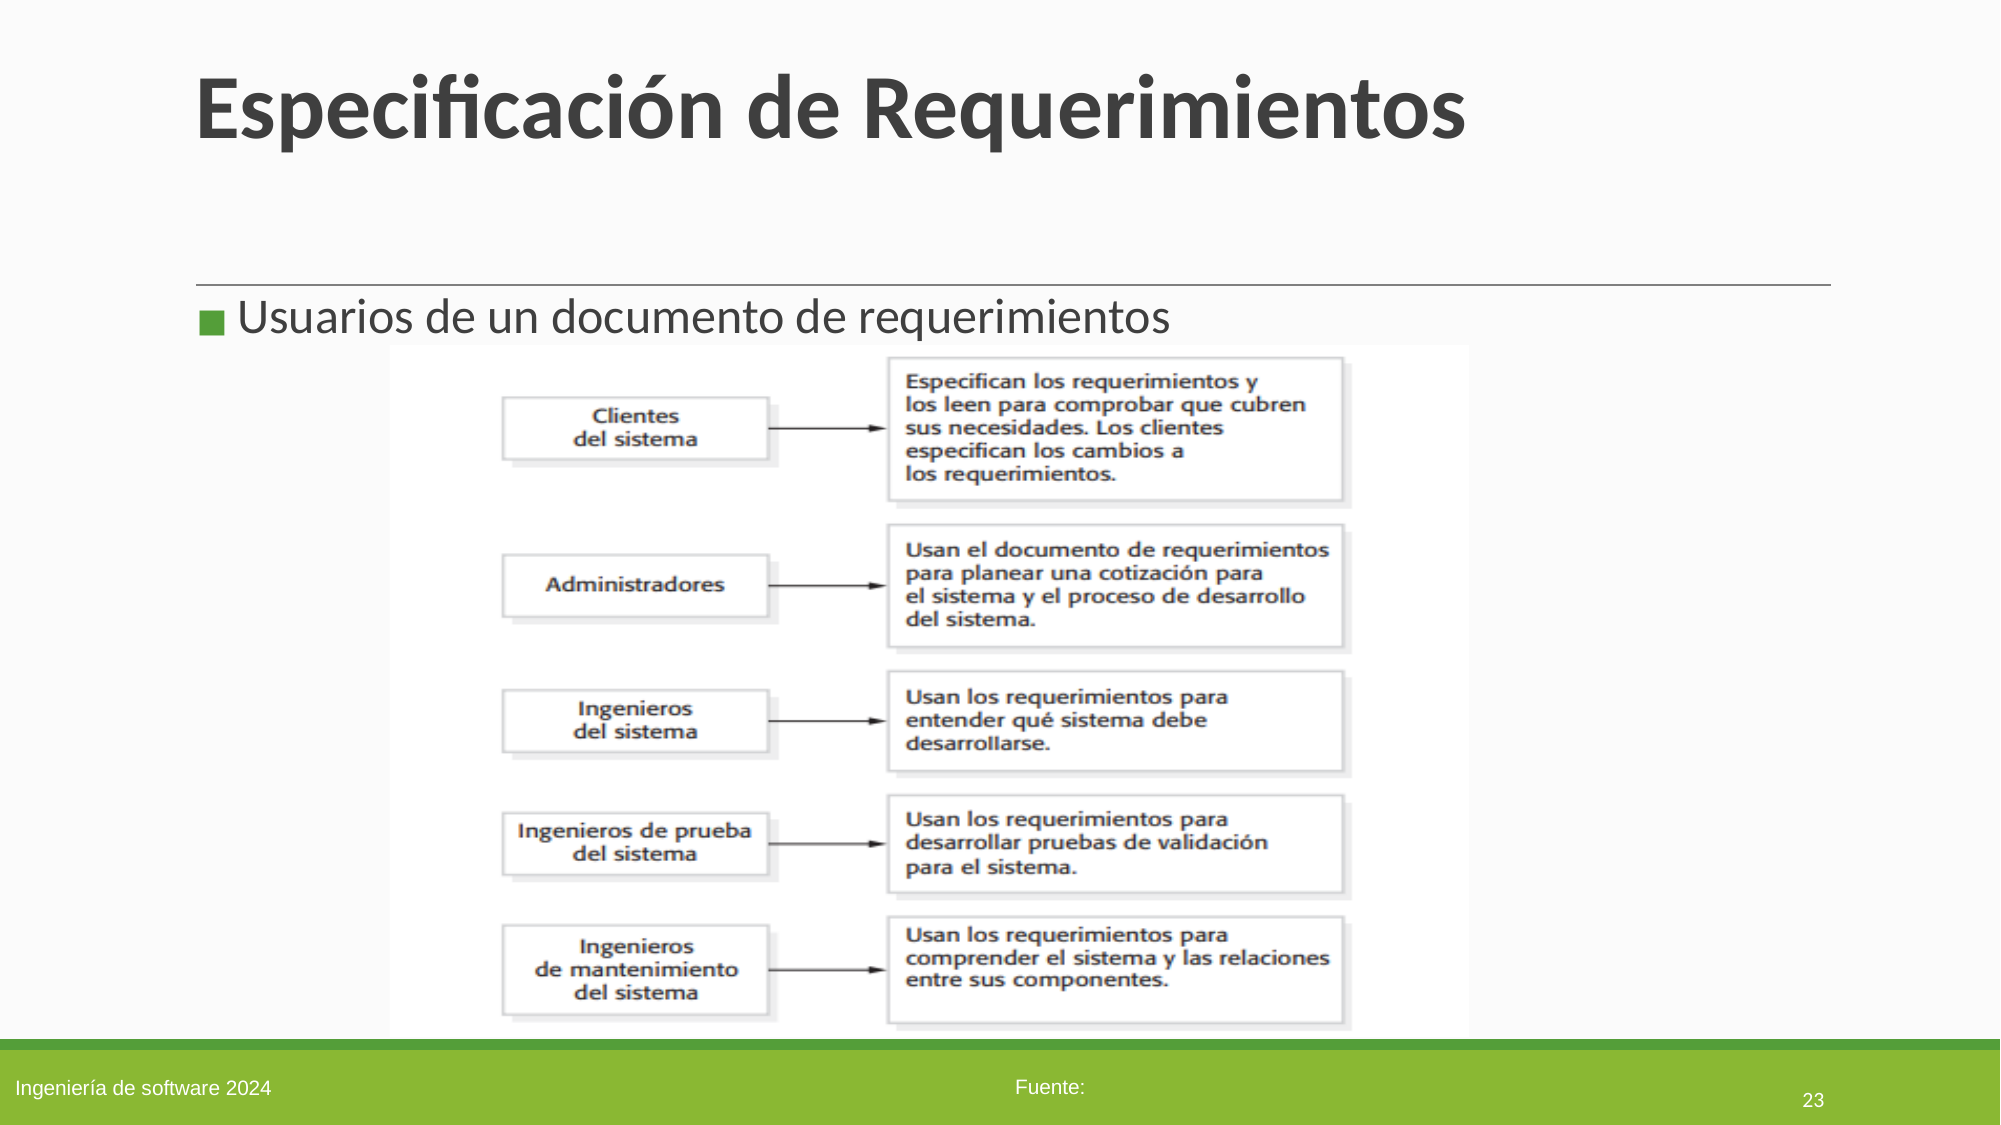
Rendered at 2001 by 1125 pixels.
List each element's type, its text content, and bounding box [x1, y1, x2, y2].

slide_number 23 [1624, 1059, 1840, 1120]
picture [389, 345, 1470, 1037]
title Especificación de Requerimientos [180, 47, 1830, 285]
list Usuarios de un documento de requerimientos [180, 285, 1830, 945]
